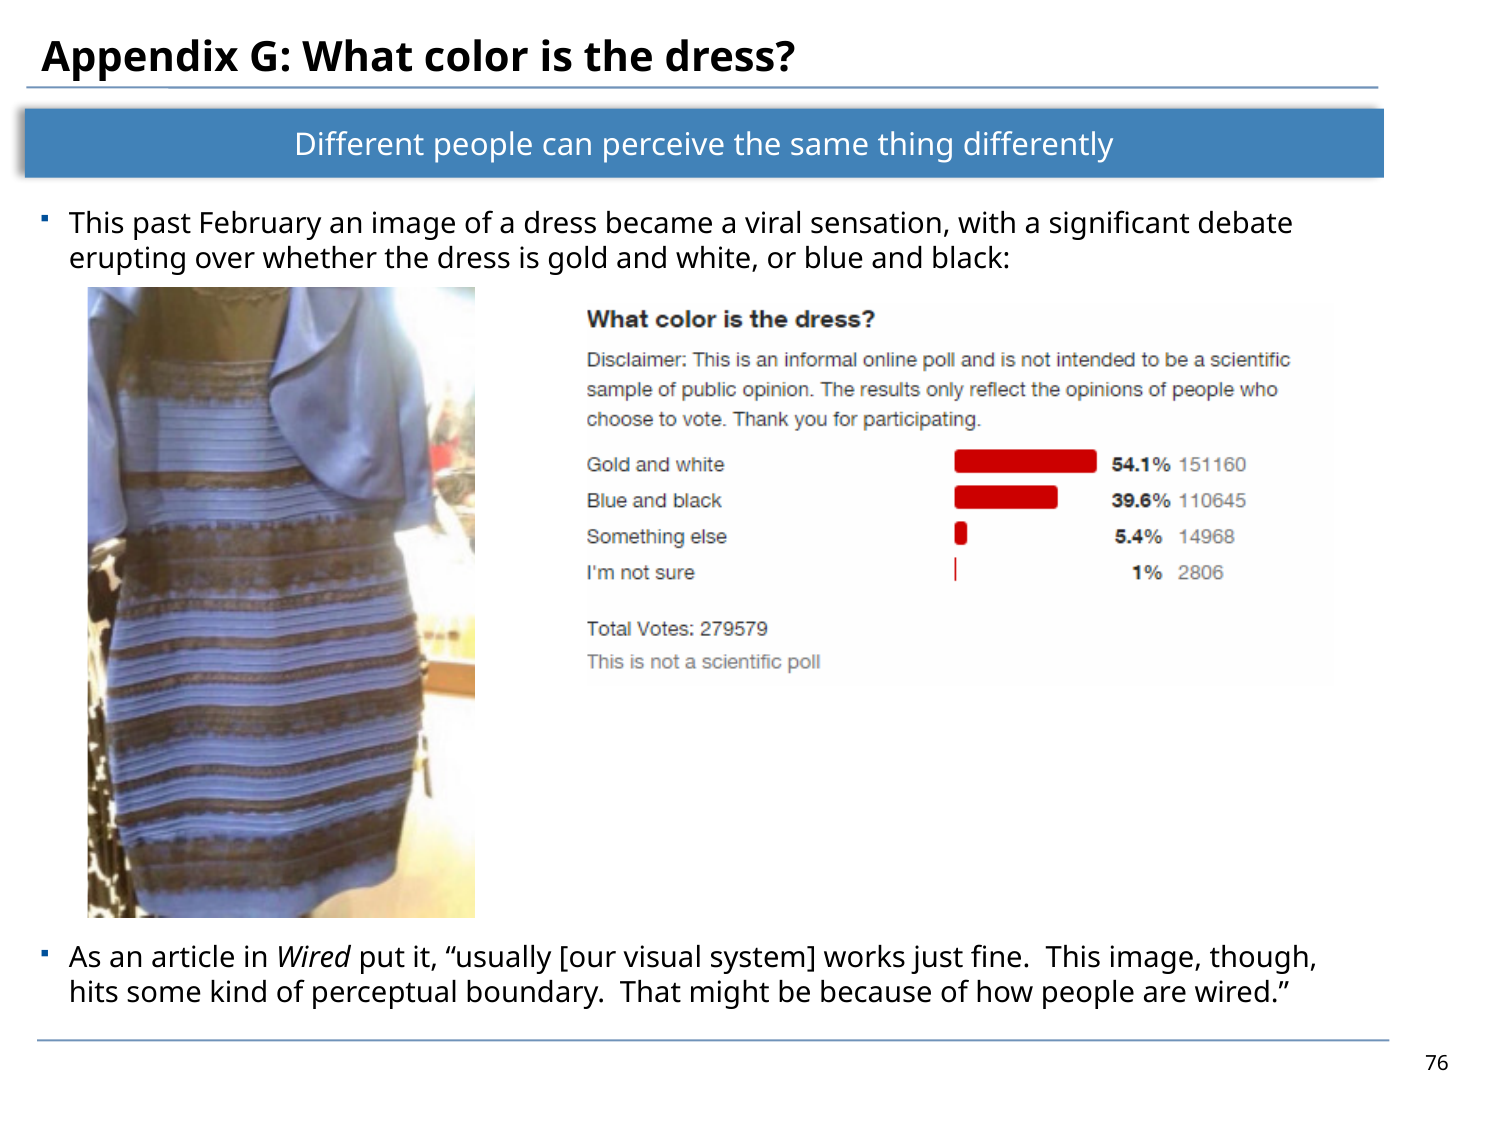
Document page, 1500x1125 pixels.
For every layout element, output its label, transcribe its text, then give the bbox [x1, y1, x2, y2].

list Different people can perceive the same thing differently [24, 108, 1384, 178]
picture [87, 287, 476, 918]
picture [587, 302, 1334, 688]
title Appendix G: What color is the dress? [26, 22, 1474, 85]
list This past February an image of a dress became a viral sensation, with a significant debate erupting over whether the dress is gold and white, or blue and black: As an article in Wired put it, “usually [our visual system] works just fine. This image, though, hits some kind of perceptual boundary. That might be because of how people are wired.” [24, 196, 1375, 987]
